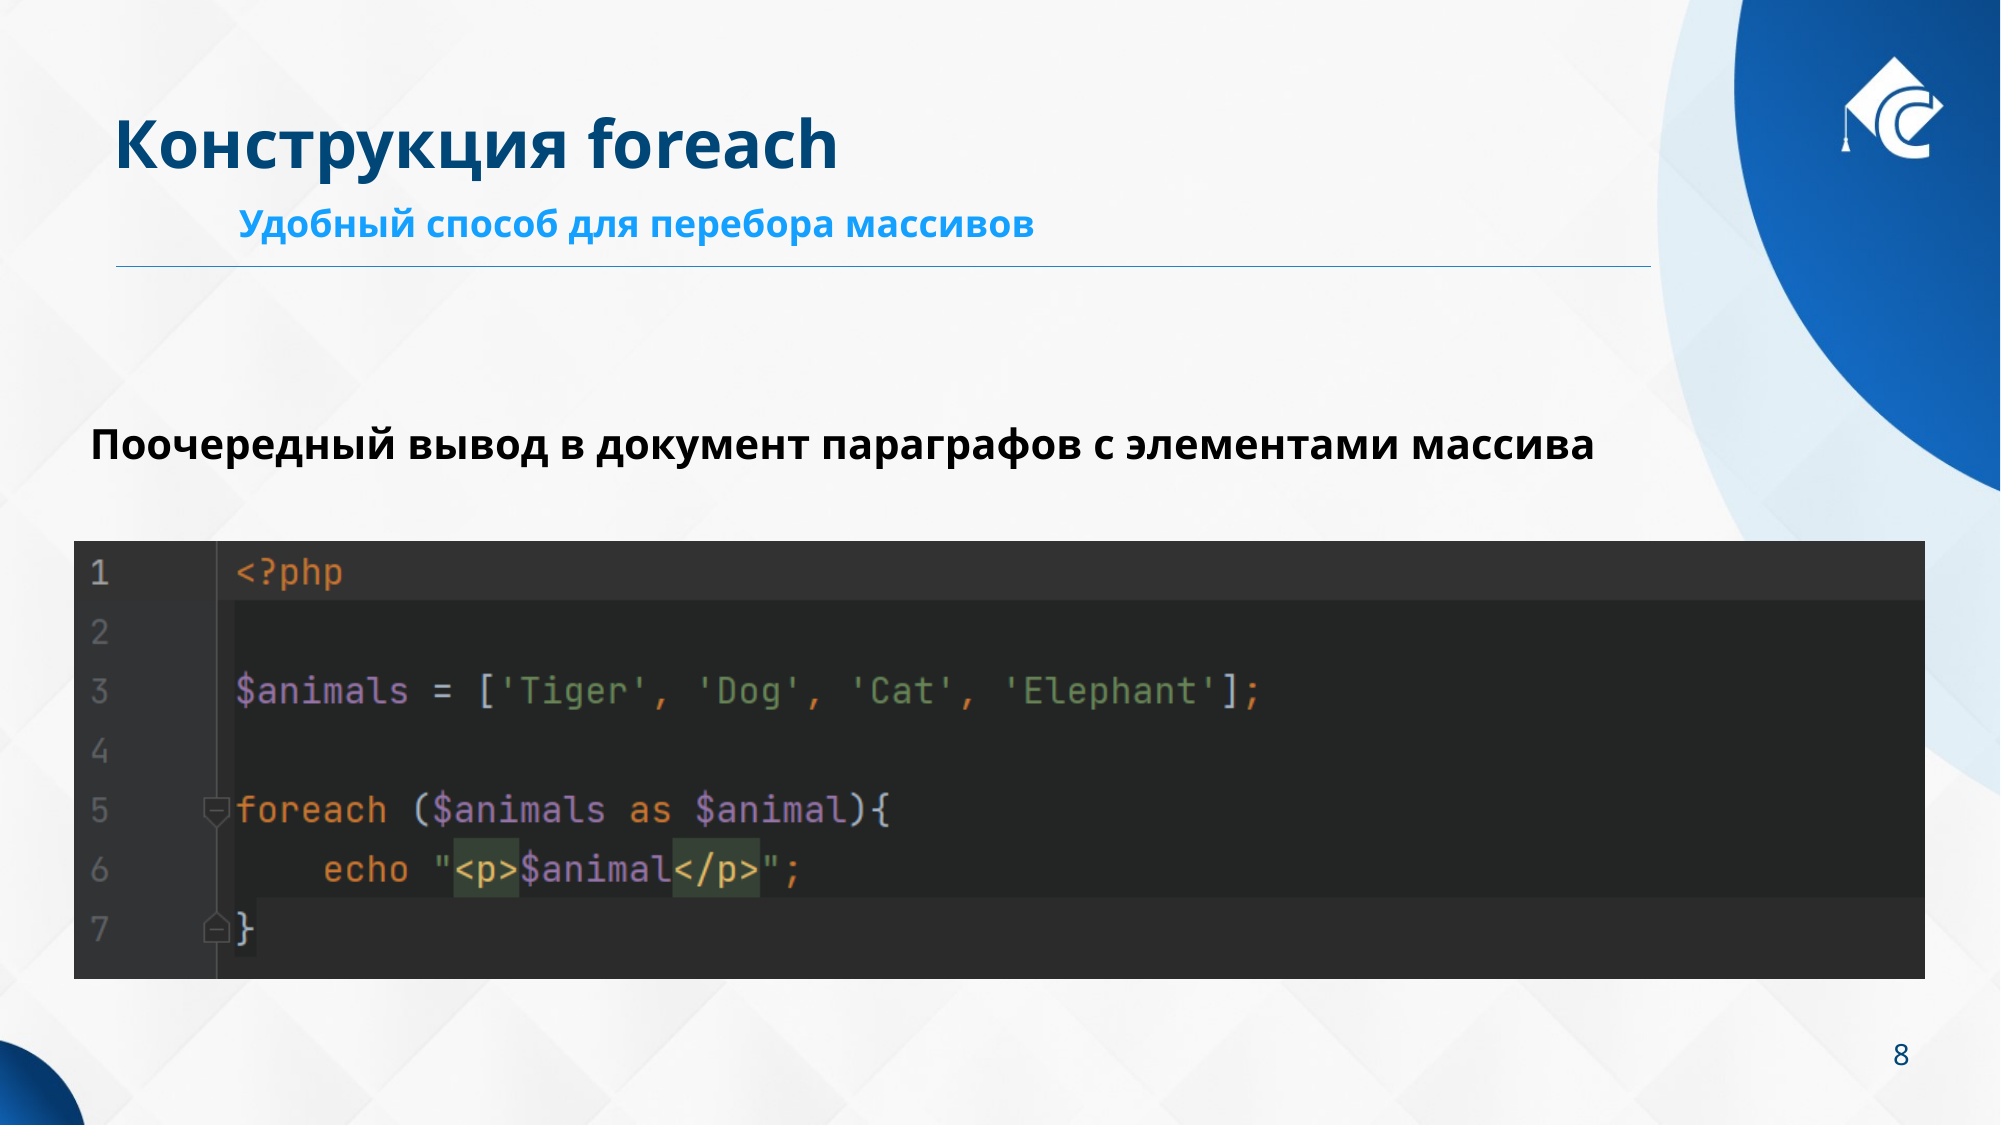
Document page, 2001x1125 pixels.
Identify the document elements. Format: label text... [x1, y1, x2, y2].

slide_number 8 [1806, 1026, 1925, 1086]
text_box Удобный способ для перебора массивов [223, 197, 1168, 266]
text_box Поочередный вывод в документ параграфов с элементами массива [74, 415, 1632, 511]
picture [0, 0, 2001, 1125]
title Конструкция foreach [99, 88, 1635, 206]
